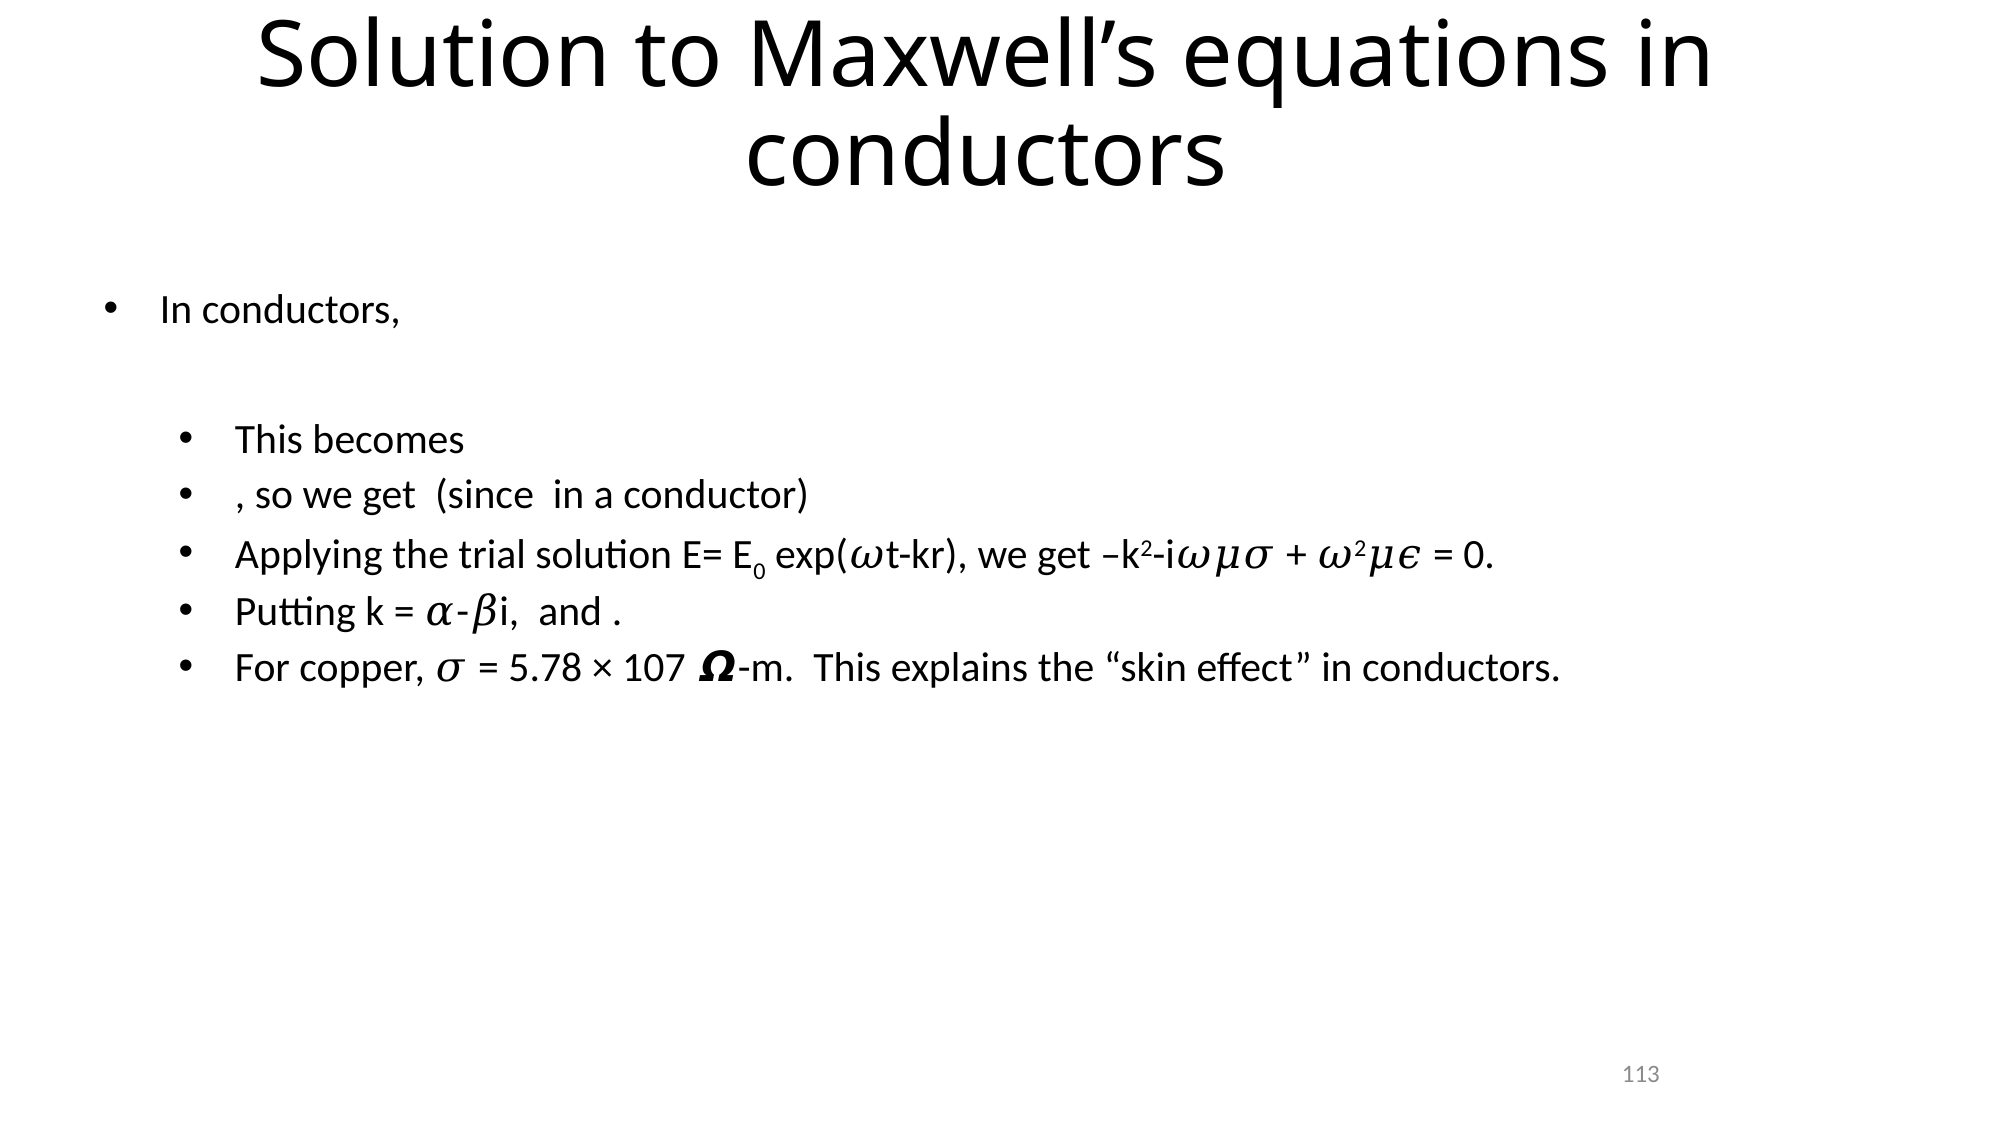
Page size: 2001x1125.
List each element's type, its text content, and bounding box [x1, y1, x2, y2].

title Solution to Maxwell’s equations in conductors [36, 34, 1937, 177]
slide_number 113 [1325, 1042, 1675, 1103]
